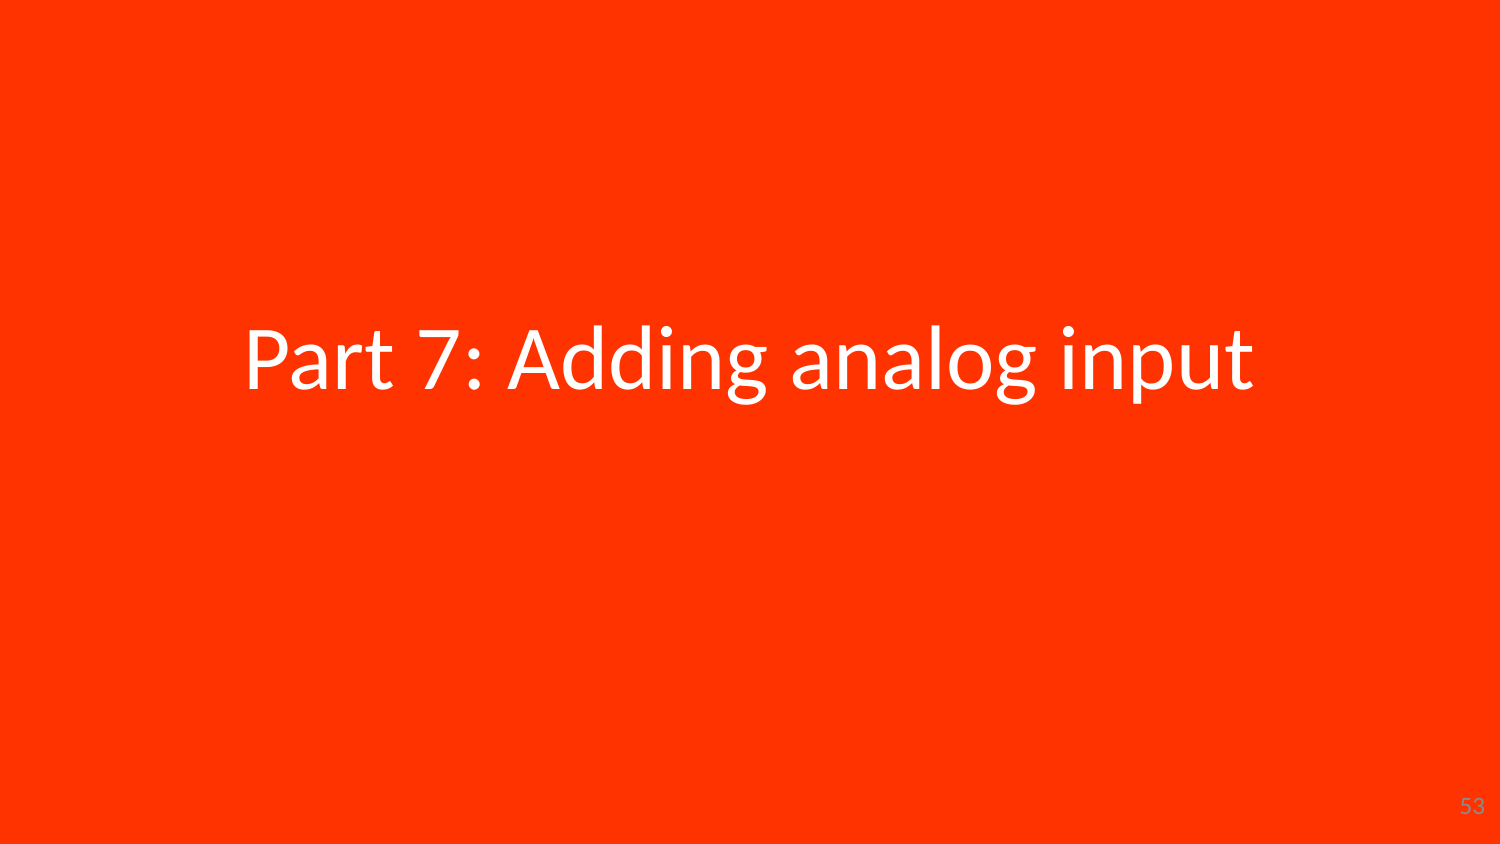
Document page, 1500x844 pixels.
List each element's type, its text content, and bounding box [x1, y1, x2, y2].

slide_number 53 [1415, 782, 1500, 828]
title Part 7: Adding analog input [112, 262, 1388, 443]
